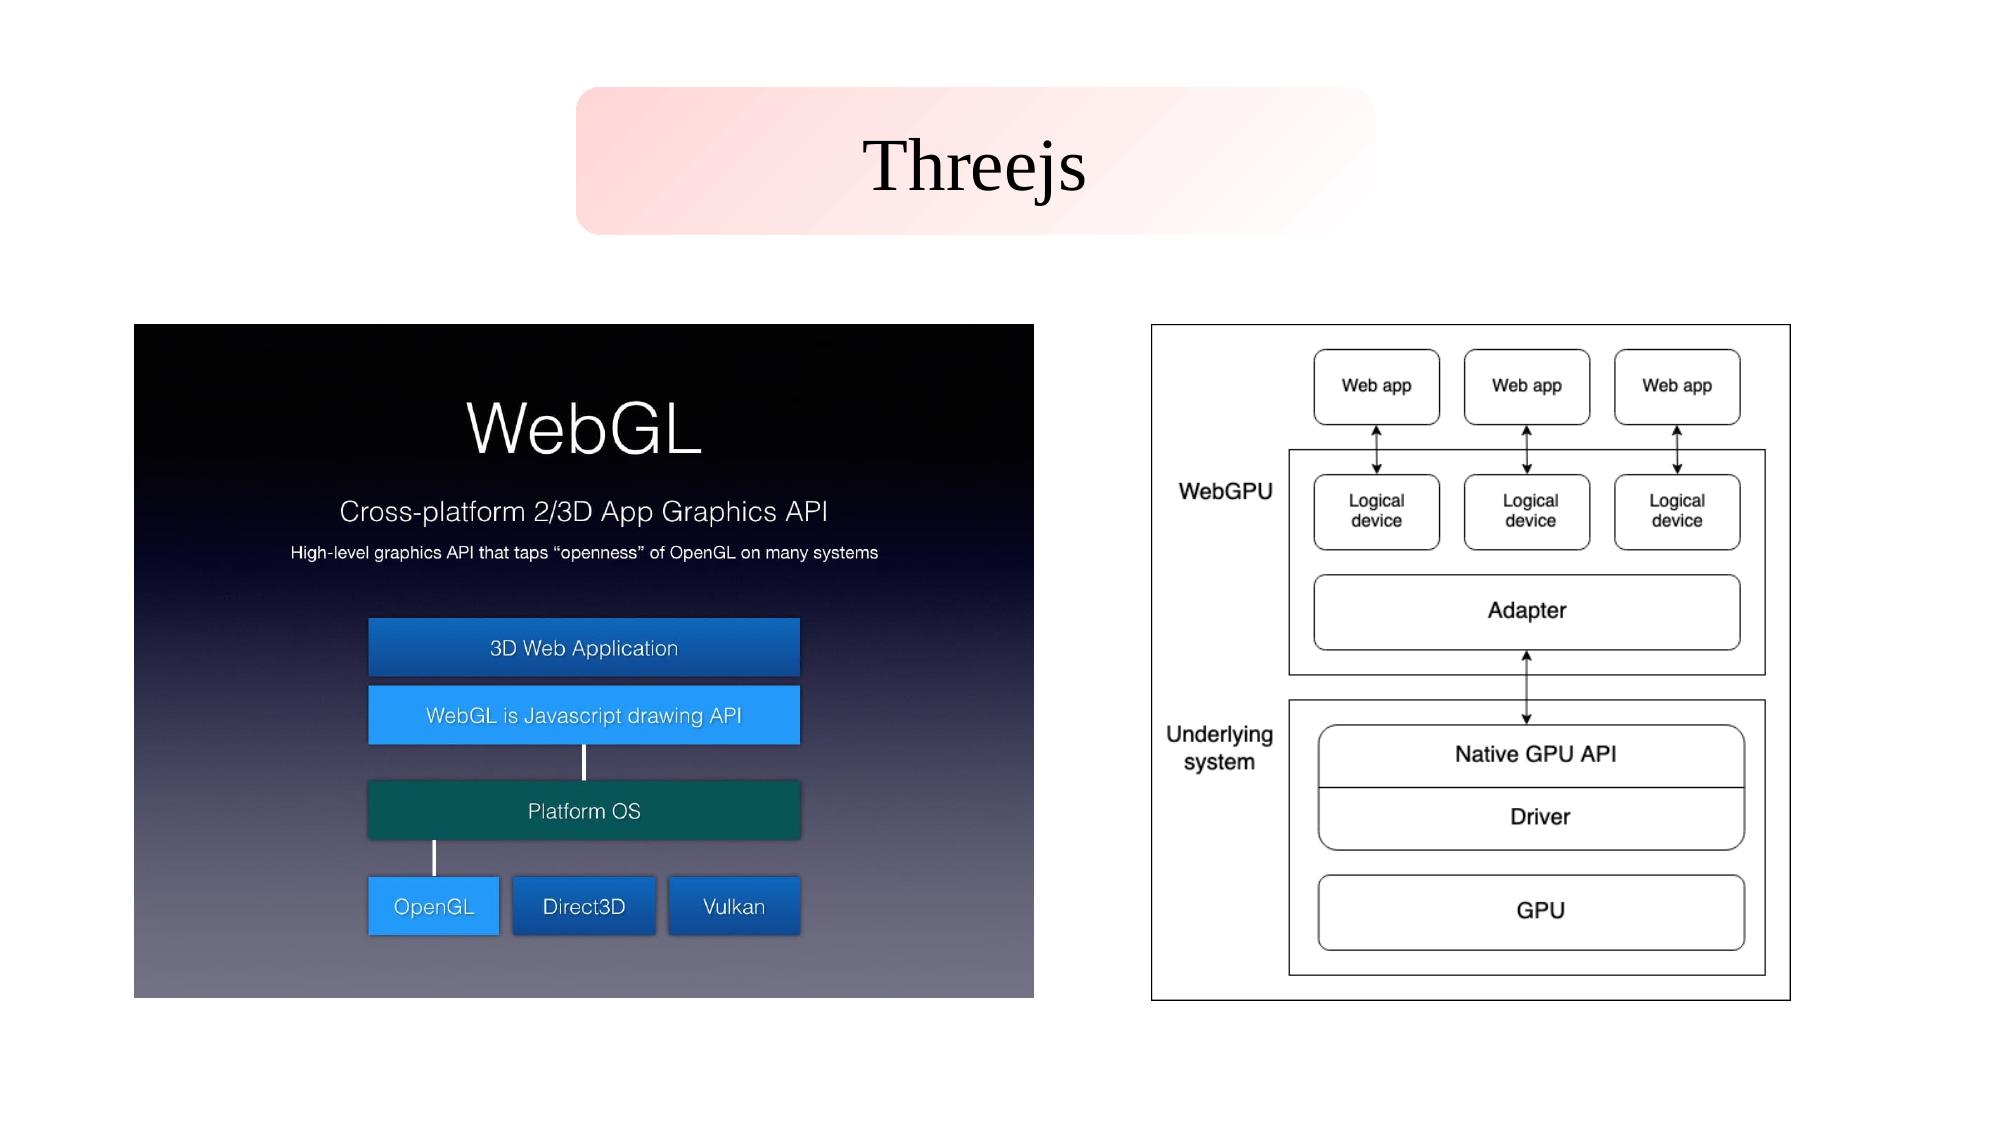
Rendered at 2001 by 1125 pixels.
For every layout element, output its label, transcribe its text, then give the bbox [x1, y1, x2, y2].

picture [133, 324, 1034, 999]
text_box Threejs [576, 87, 1375, 235]
picture [1151, 324, 1791, 1002]
